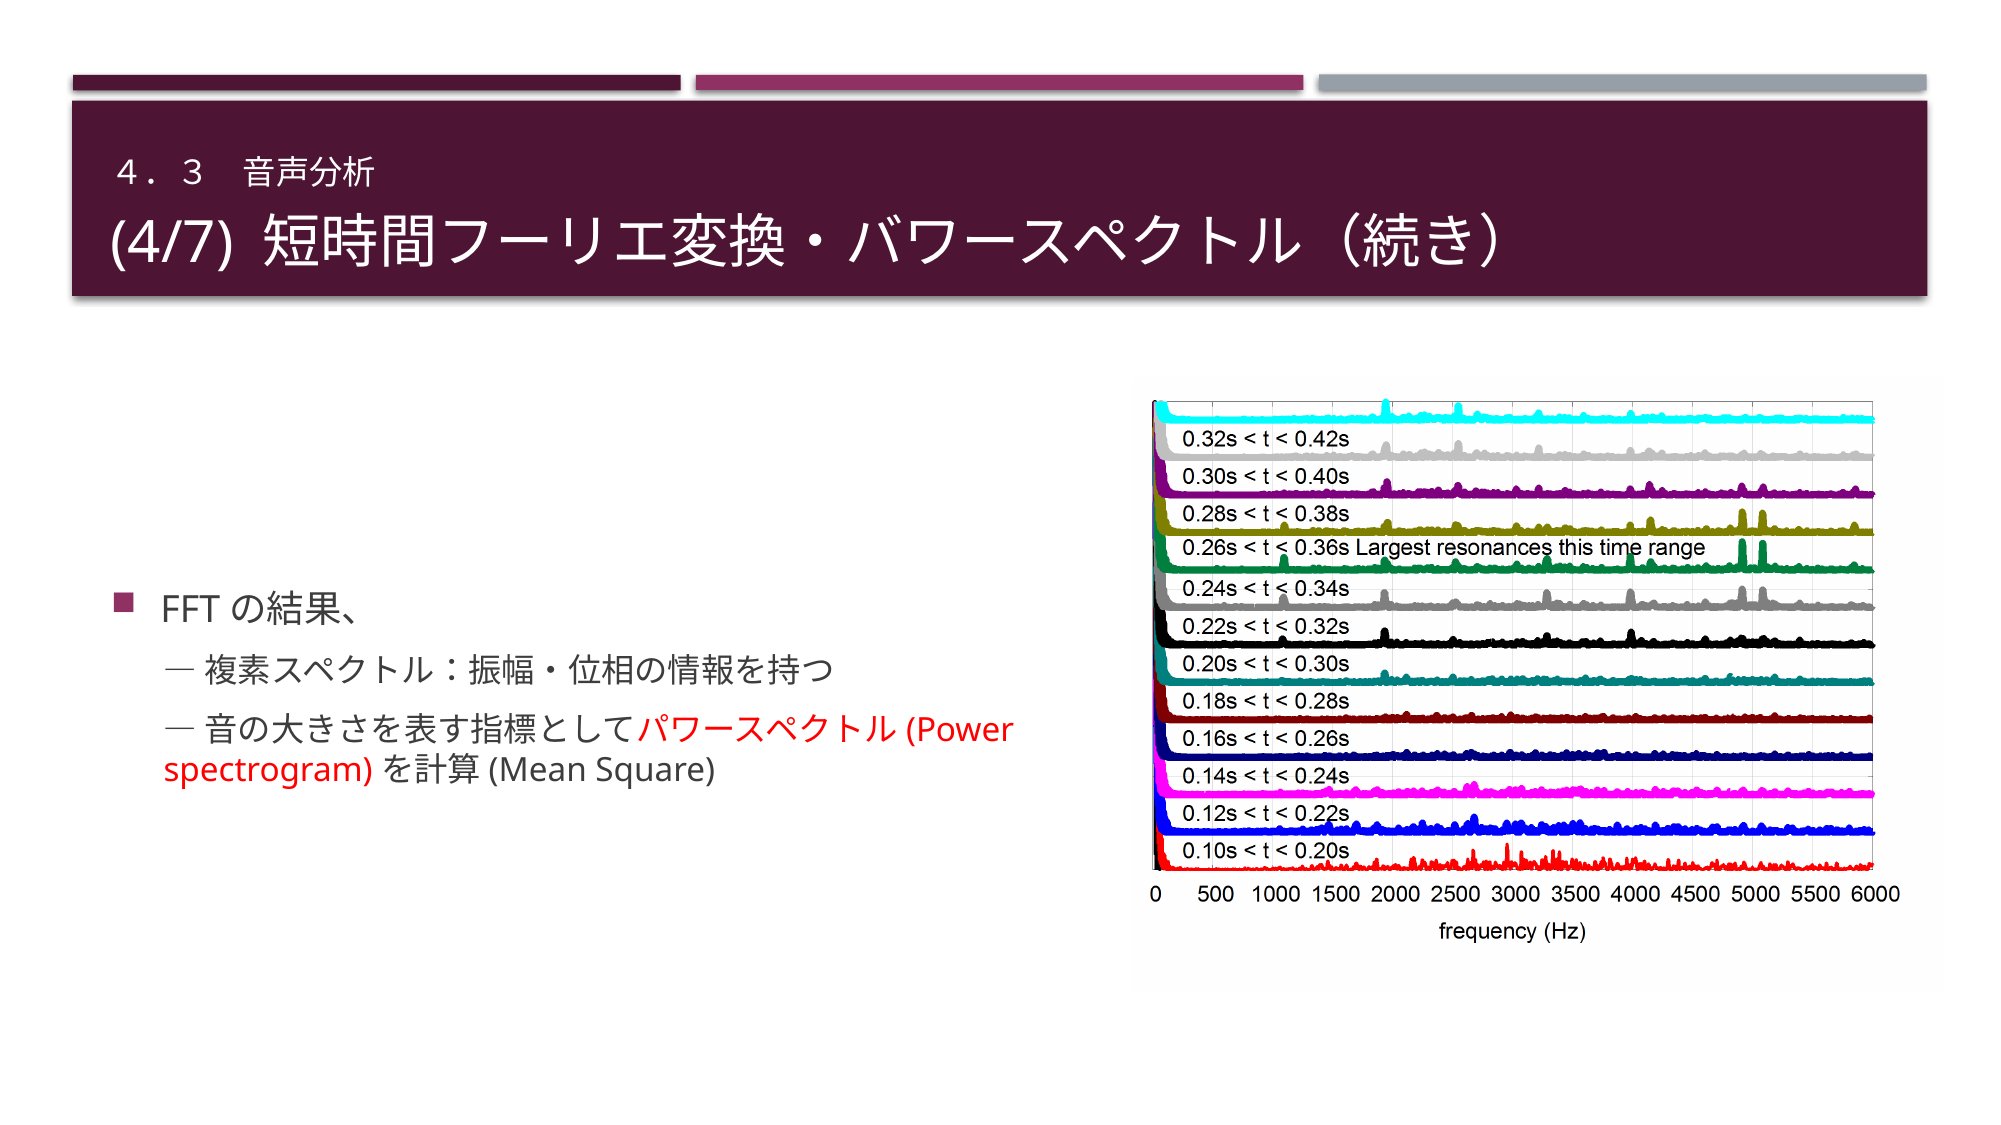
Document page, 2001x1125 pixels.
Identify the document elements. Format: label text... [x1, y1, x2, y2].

picture [1130, 376, 1944, 994]
text_box ４．３ 音声分析 [94, 114, 1905, 199]
list FFTの結果、 ―複素スペクトル：振幅・位相の情報を持つ ―音の大きさを表す指標としてパワースペクトル(Power spectrogram)を計算(Mean Square) [95, 310, 1059, 1063]
title (4/7) 短時間フーリエ変換・バワースペクトル（続き） [95, 199, 1905, 282]
